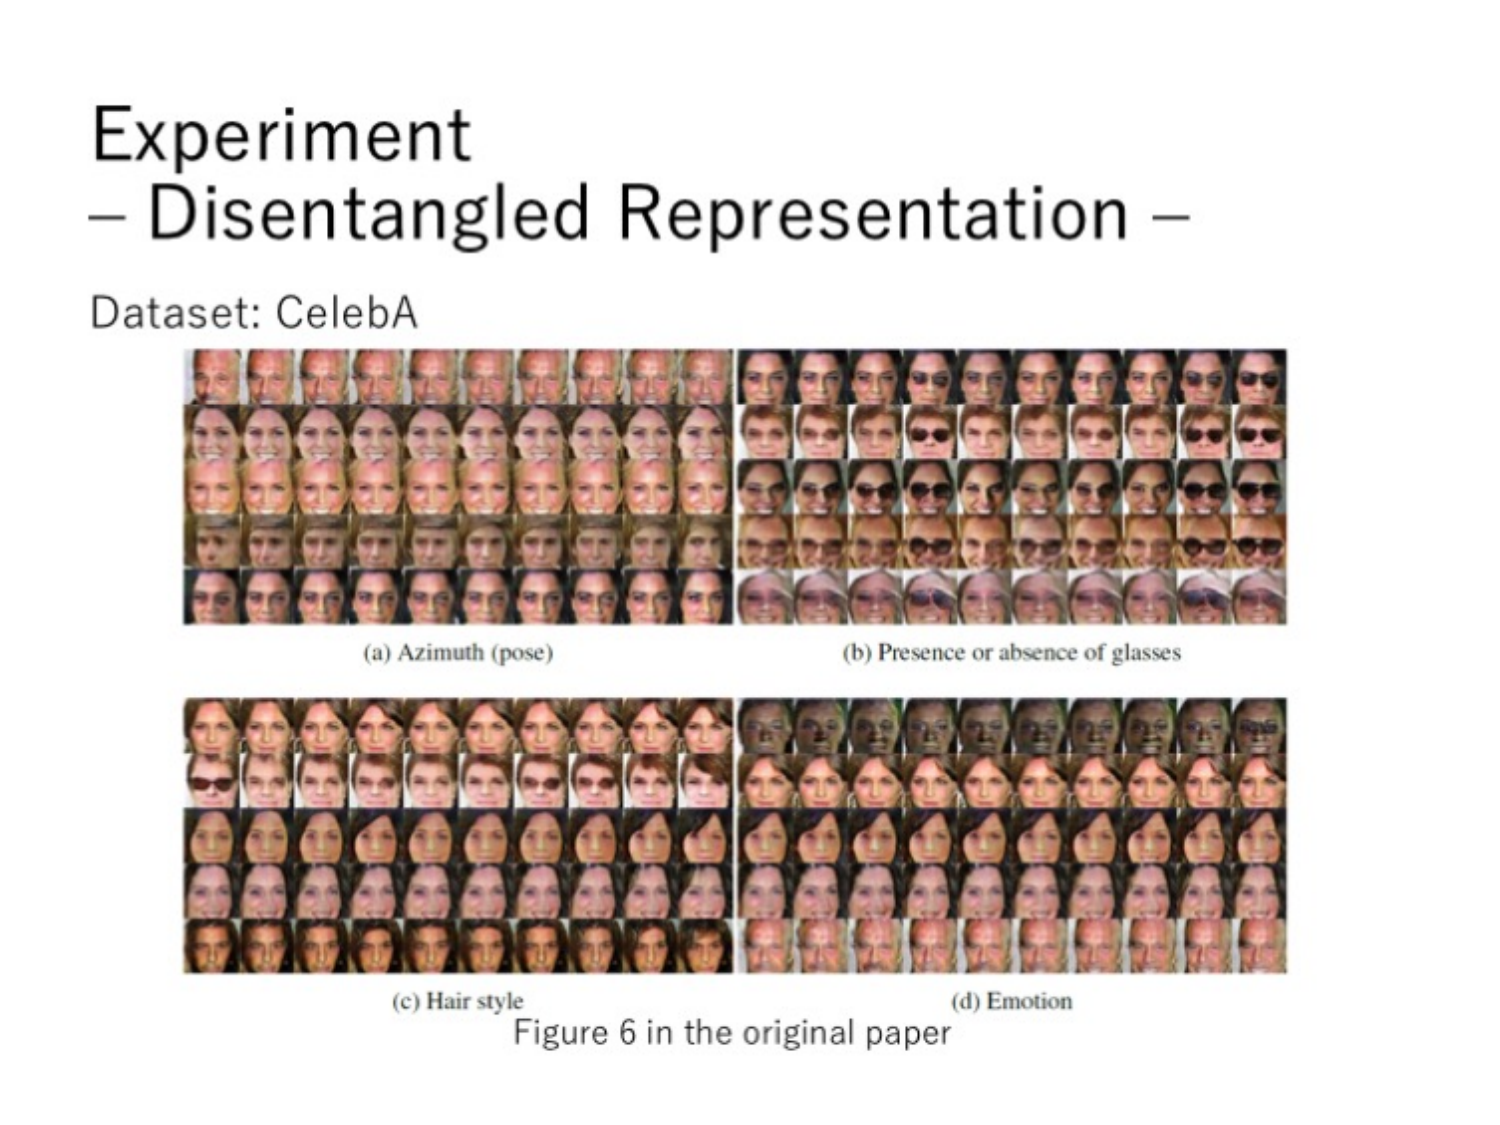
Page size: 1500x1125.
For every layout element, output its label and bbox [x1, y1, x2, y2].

picture [41, 66, 1476, 1059]
